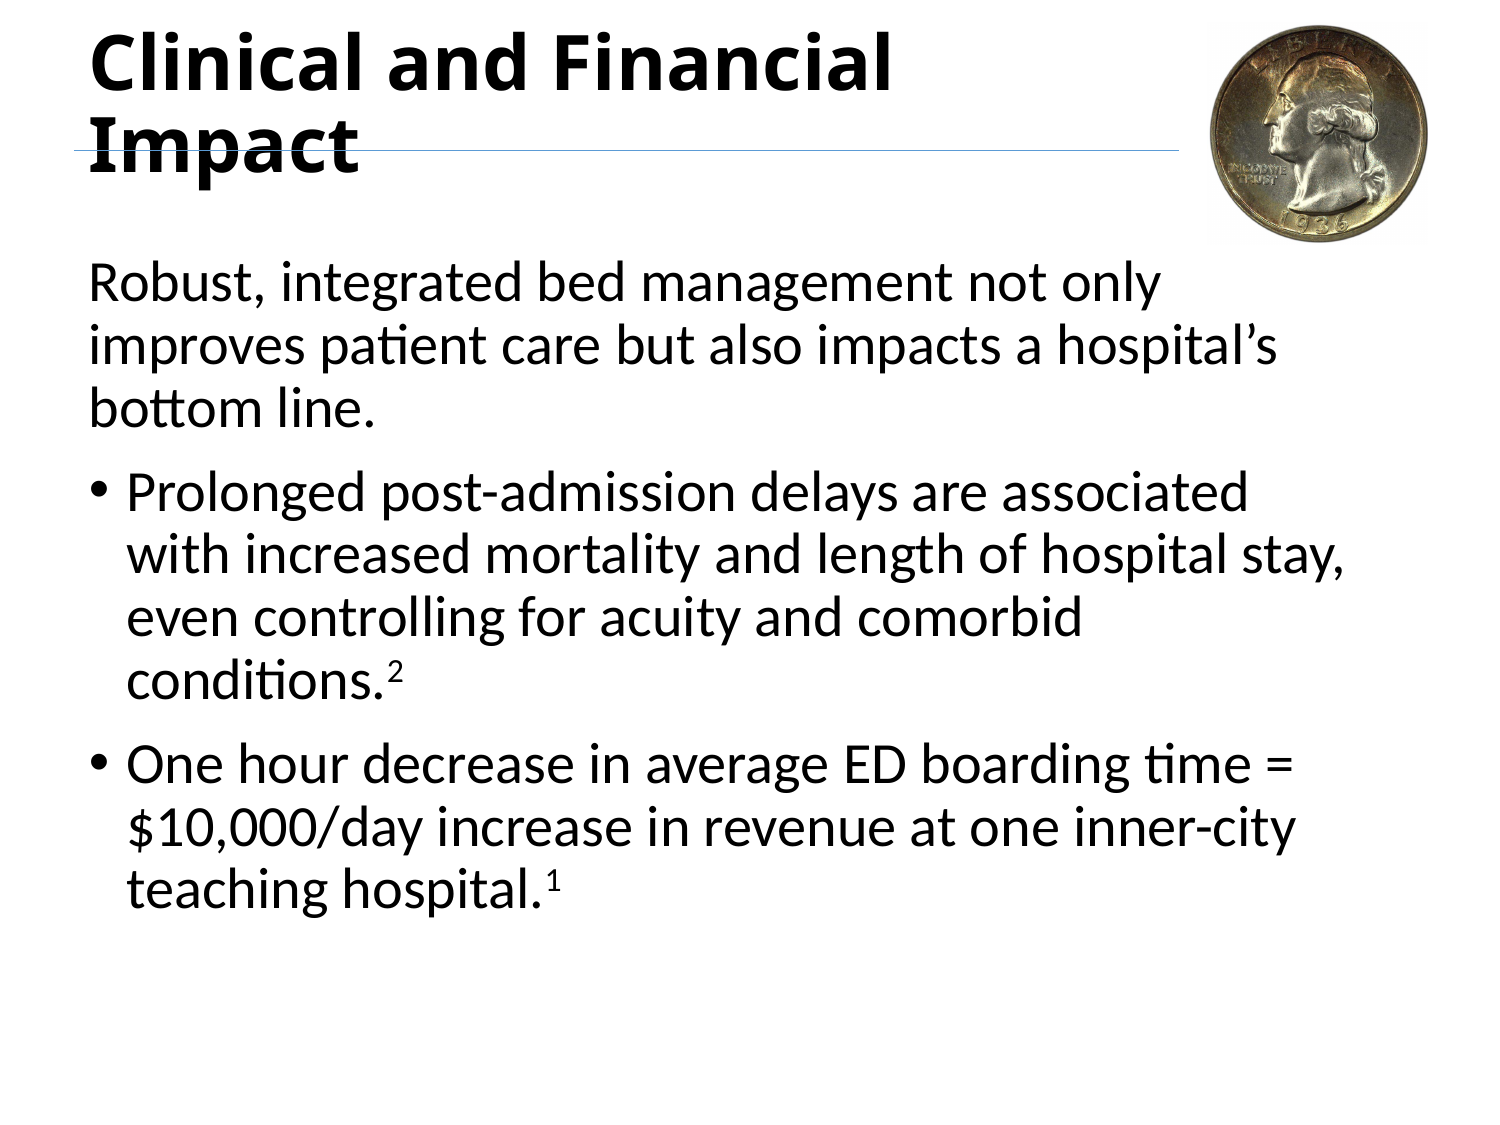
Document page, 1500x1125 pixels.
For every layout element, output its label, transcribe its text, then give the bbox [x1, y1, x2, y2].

picture [1207, 22, 1428, 245]
text_box Clinical and Financial Impact [73, 16, 1150, 150]
list Robust, integrated bed management not only improves patient care but also impacts a hospital’s bottom line. Prolonged post-admission delays are associated with increased mortality and length of hospital stay, even controlling for acuity and comorbid conditions.2 One hour decrease in average ED boarding time = $10,000/day increase in revenue at one inner-city teaching hospital.1 [73, 244, 1368, 958]
text_box Clinical and Financial Impact [73, 151, 1150, 198]
